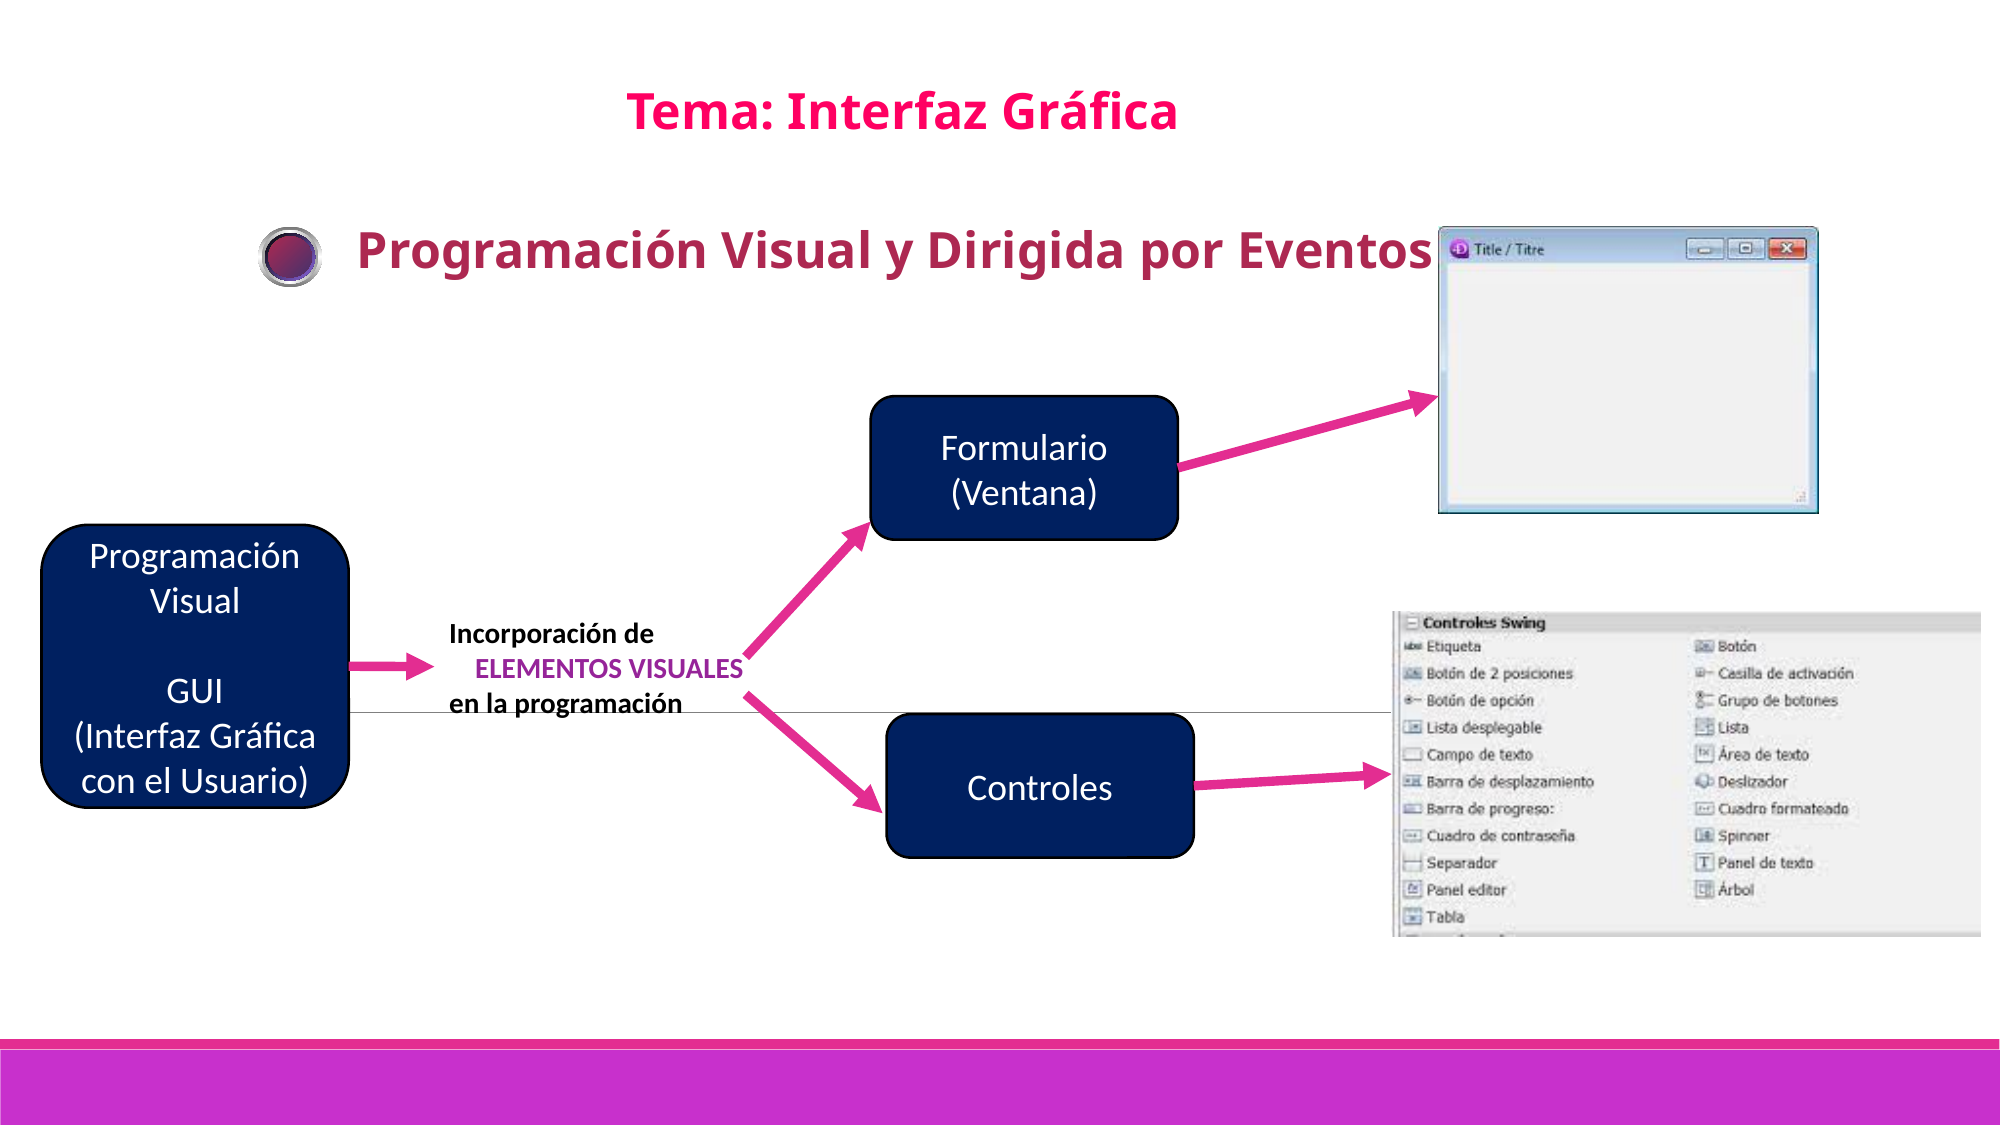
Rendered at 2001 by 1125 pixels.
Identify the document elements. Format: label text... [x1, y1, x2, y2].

text_box Programación Visual y Dirigida por Eventos [342, 211, 1799, 287]
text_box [745, 693, 884, 814]
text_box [1193, 773, 1392, 787]
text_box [1177, 395, 1440, 469]
text_box Formulario (Ventana) [869, 394, 1180, 541]
text_box Incorporación de ELEMENTOS VISUALES en la programación [434, 606, 963, 727]
text_box Tema: Interfaz Gráfica [611, 72, 1711, 148]
text_box Programación Visual GUI (Interfaz Gráfica con el Usuario) [40, 523, 351, 809]
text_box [257, 226, 323, 288]
picture [1391, 610, 1982, 938]
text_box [745, 521, 872, 658]
text_box Controles [885, 712, 1196, 859]
picture [1438, 226, 1820, 515]
